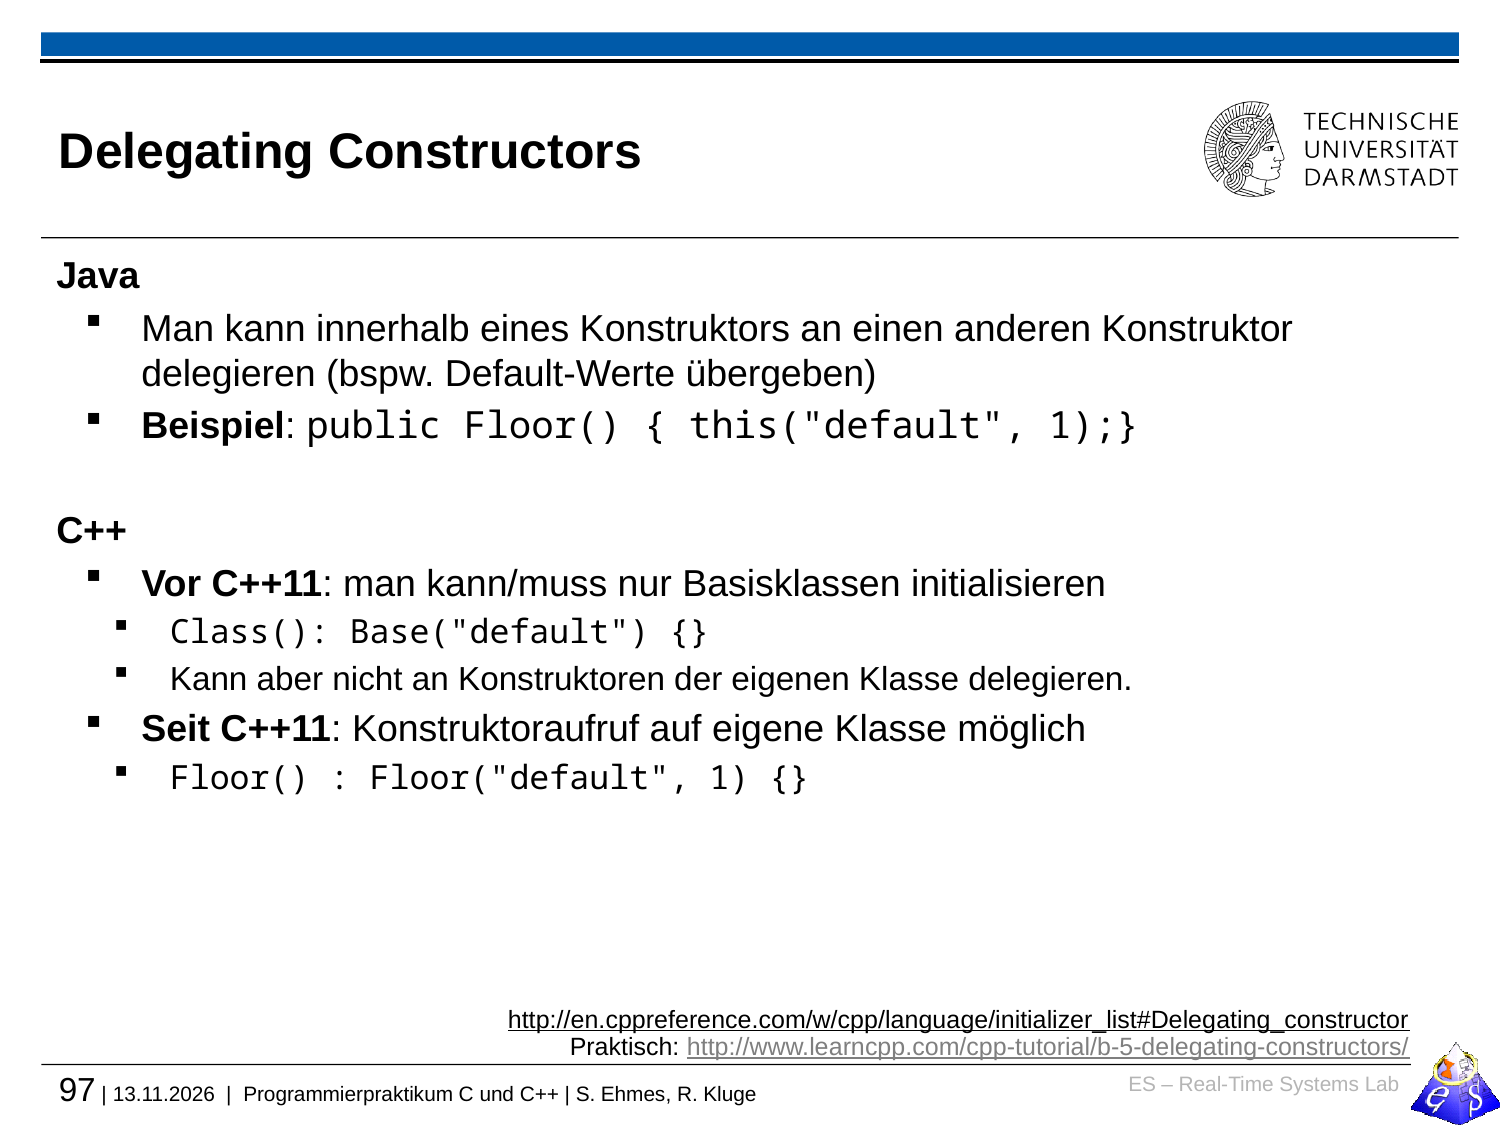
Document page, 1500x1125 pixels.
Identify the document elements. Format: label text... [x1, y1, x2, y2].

list Java Man kann innerhalb eines Konstruktors an einen anderen Konstruktor delegieren (bspw. Default-Werte übergeben) Beispiel: public Floor() { this("default", 1);} C++ Vor C++11: man kann/muss nur Basisklassen initialisieren Class(): Base("default") {} Kann aber nicht an Konstruktoren der eigenen Klasse delegieren. Seit C++11: Konstruktoraufruf auf eigene Klasse möglich Floor() : Floor("default", 1) {} [41, 243, 1459, 976]
title Delegating Constructors [58, 80, 1187, 218]
picture [1411, 1041, 1500, 1125]
picture [1187, 84, 1483, 214]
text_box http://en.cppreference.com/w/cpp/language/initializer_list#Delegating_constructor Praktisch: http://www.learncpp.com/cpp-tutorial/b-5-delegating-constructors/ [419, 998, 1433, 1069]
